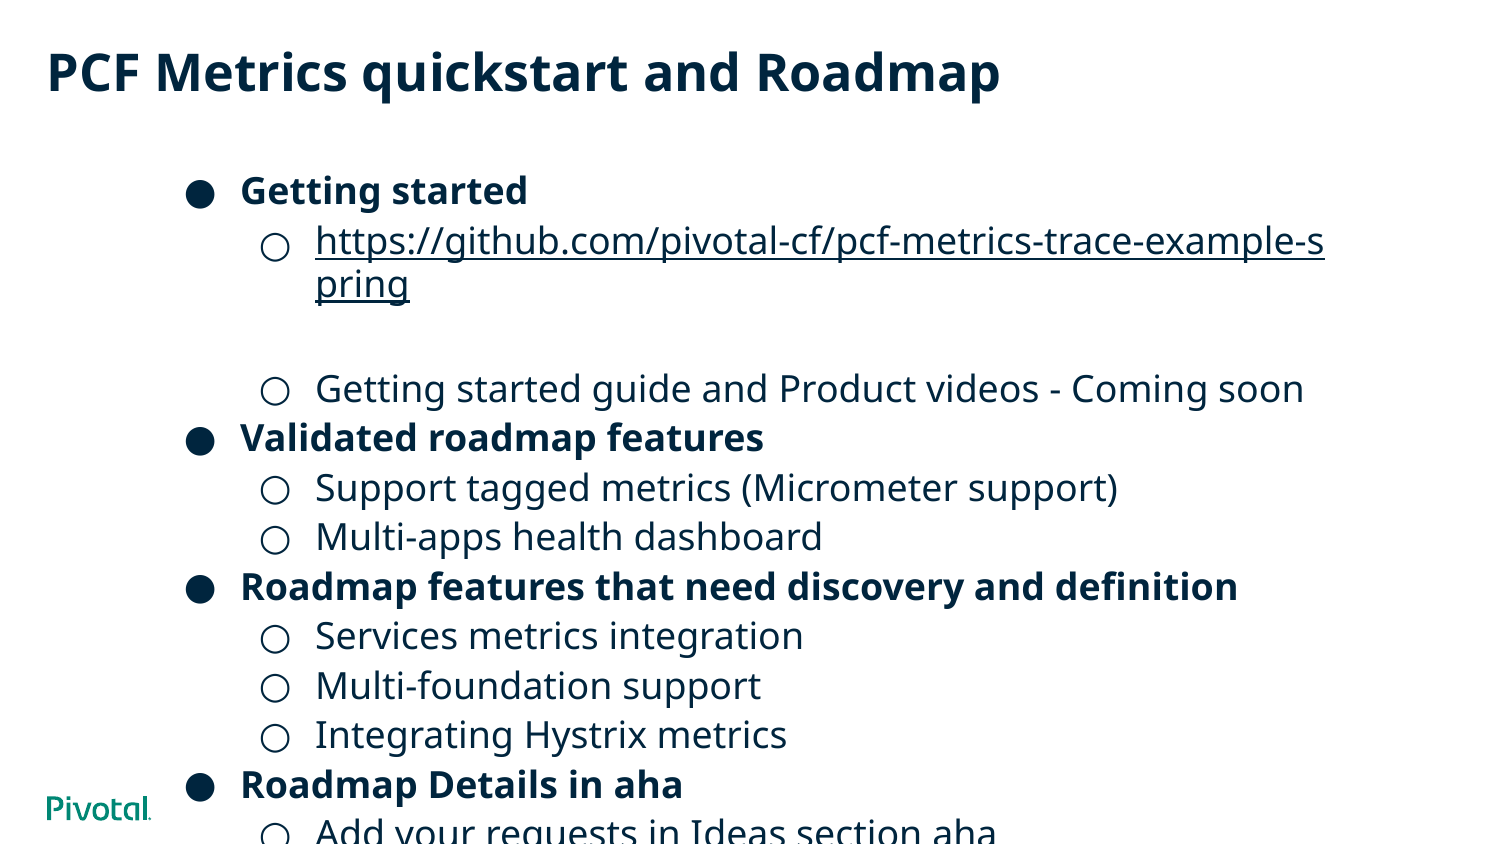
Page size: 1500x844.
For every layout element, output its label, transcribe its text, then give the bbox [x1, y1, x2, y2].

list Getting started https://github.com/pivotal-cf/pcf-metrics-trace-example-spring Getting started guide and Product videos - Coming soon Validated roadmap features Support tagged metrics (Micrometer support) Multi-apps health dashboard Roadmap features that need discovery and definition Services metrics integration Multi-foundation support Integrating Hystrix metrics Roadmap Details in aha Add your requests in Ideas section aha [150, 147, 1354, 767]
title PCF Metrics quickstart and Roadmap [31, 24, 1453, 90]
